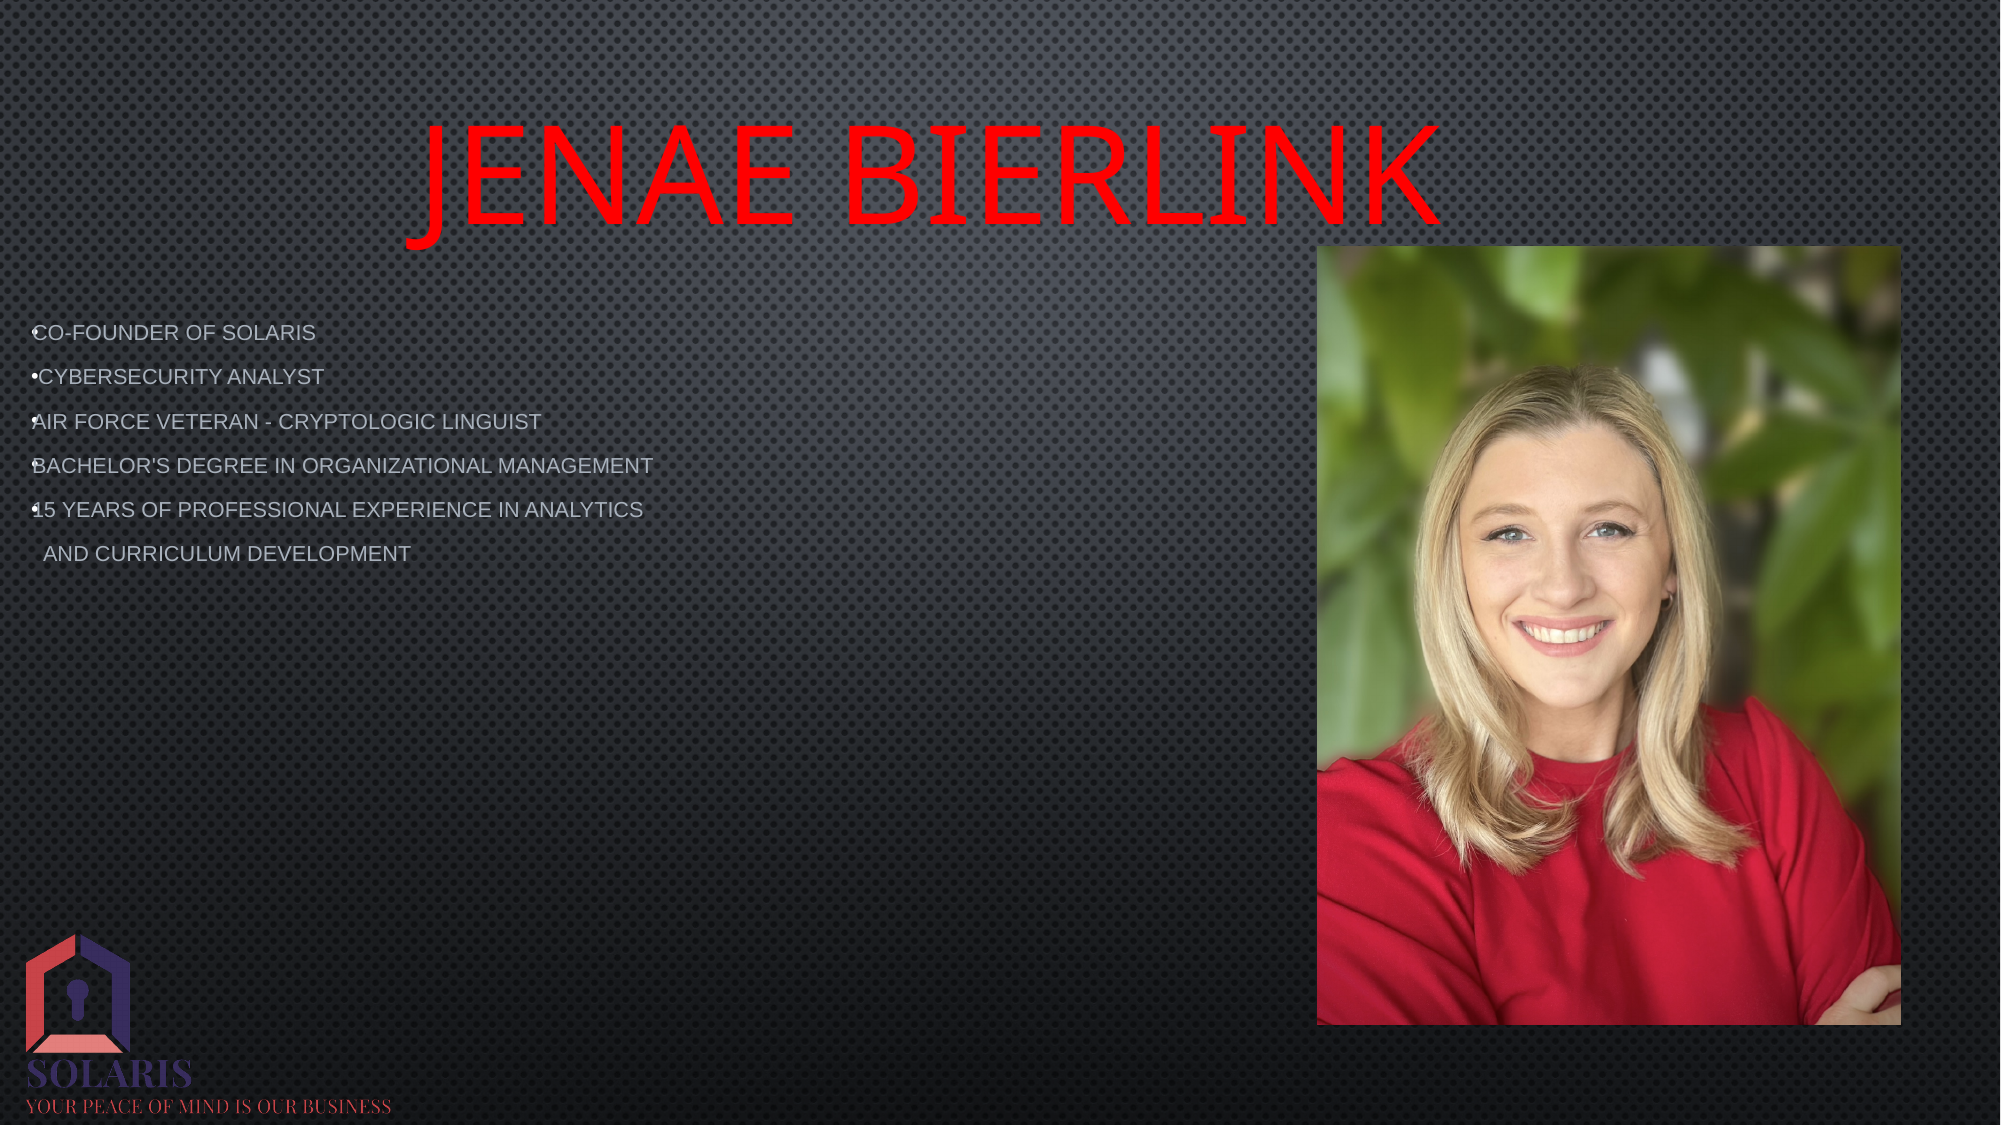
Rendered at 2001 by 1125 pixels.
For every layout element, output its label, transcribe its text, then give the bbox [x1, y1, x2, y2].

title Jenae Bierlink [150, 99, 1711, 261]
picture [1316, 246, 1901, 1026]
picture [0, 908, 418, 1125]
subtitle Co-Founder of Solaris Cybersecurity Analyst Air Force Veteran - Cryptologic Linguist Bachelor's degree in Organizational Management 15 years of professional experience in analytics and curriculum development [16, 293, 1316, 606]
